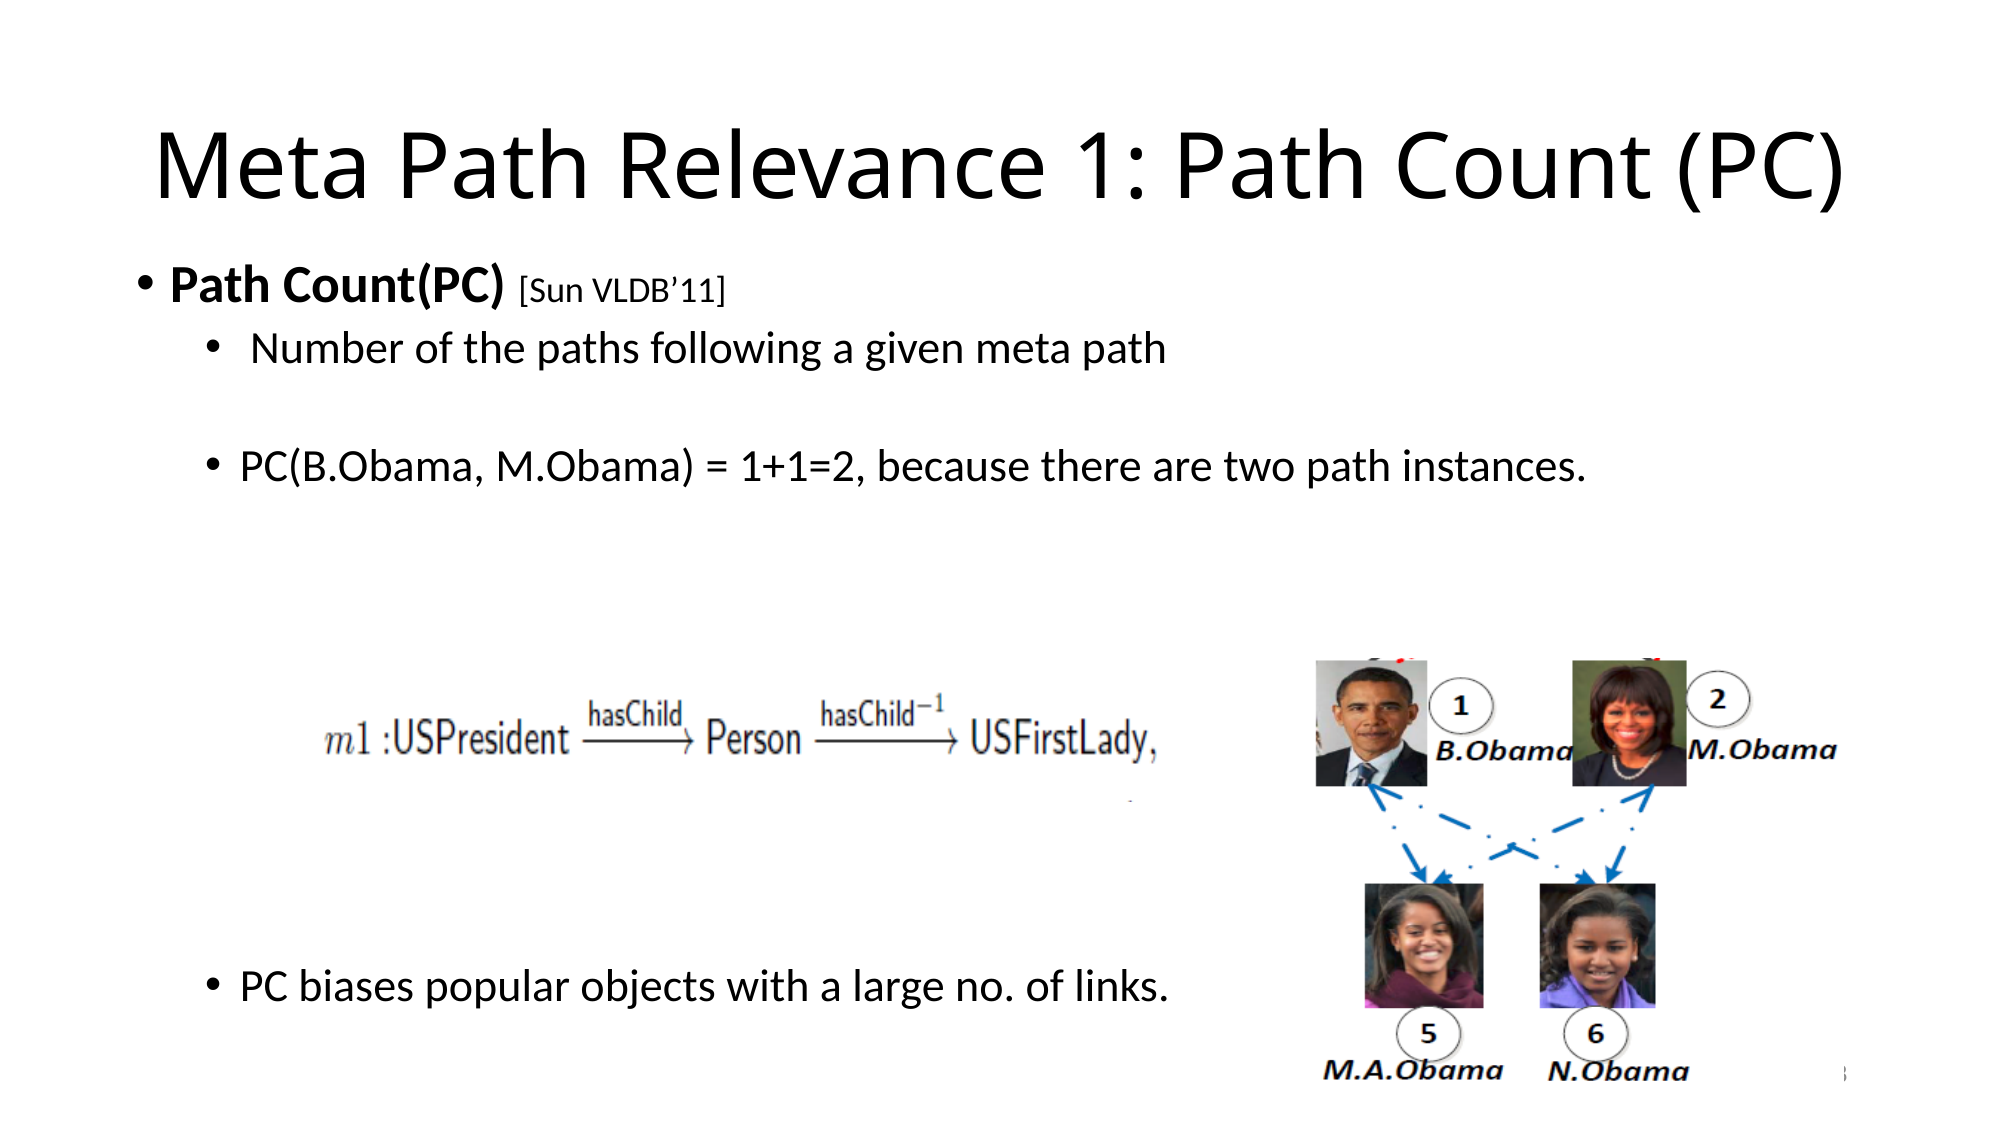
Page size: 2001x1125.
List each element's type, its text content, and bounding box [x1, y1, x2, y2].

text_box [308, 682, 1294, 1019]
picture [1294, 658, 1844, 1103]
title Meta Path Relevance 1: Path Count (PC) [137, 59, 1863, 278]
list Path Count(PC) [Sun VLDB’11] Number of the paths following a given meta path PC(B.Obama, M.Obama) = 1+1=2, because there are two path instances. PC biases popular objects with a large no. of links. [121, 248, 1777, 1019]
slide_number 8 [1844, 1042, 1863, 1103]
